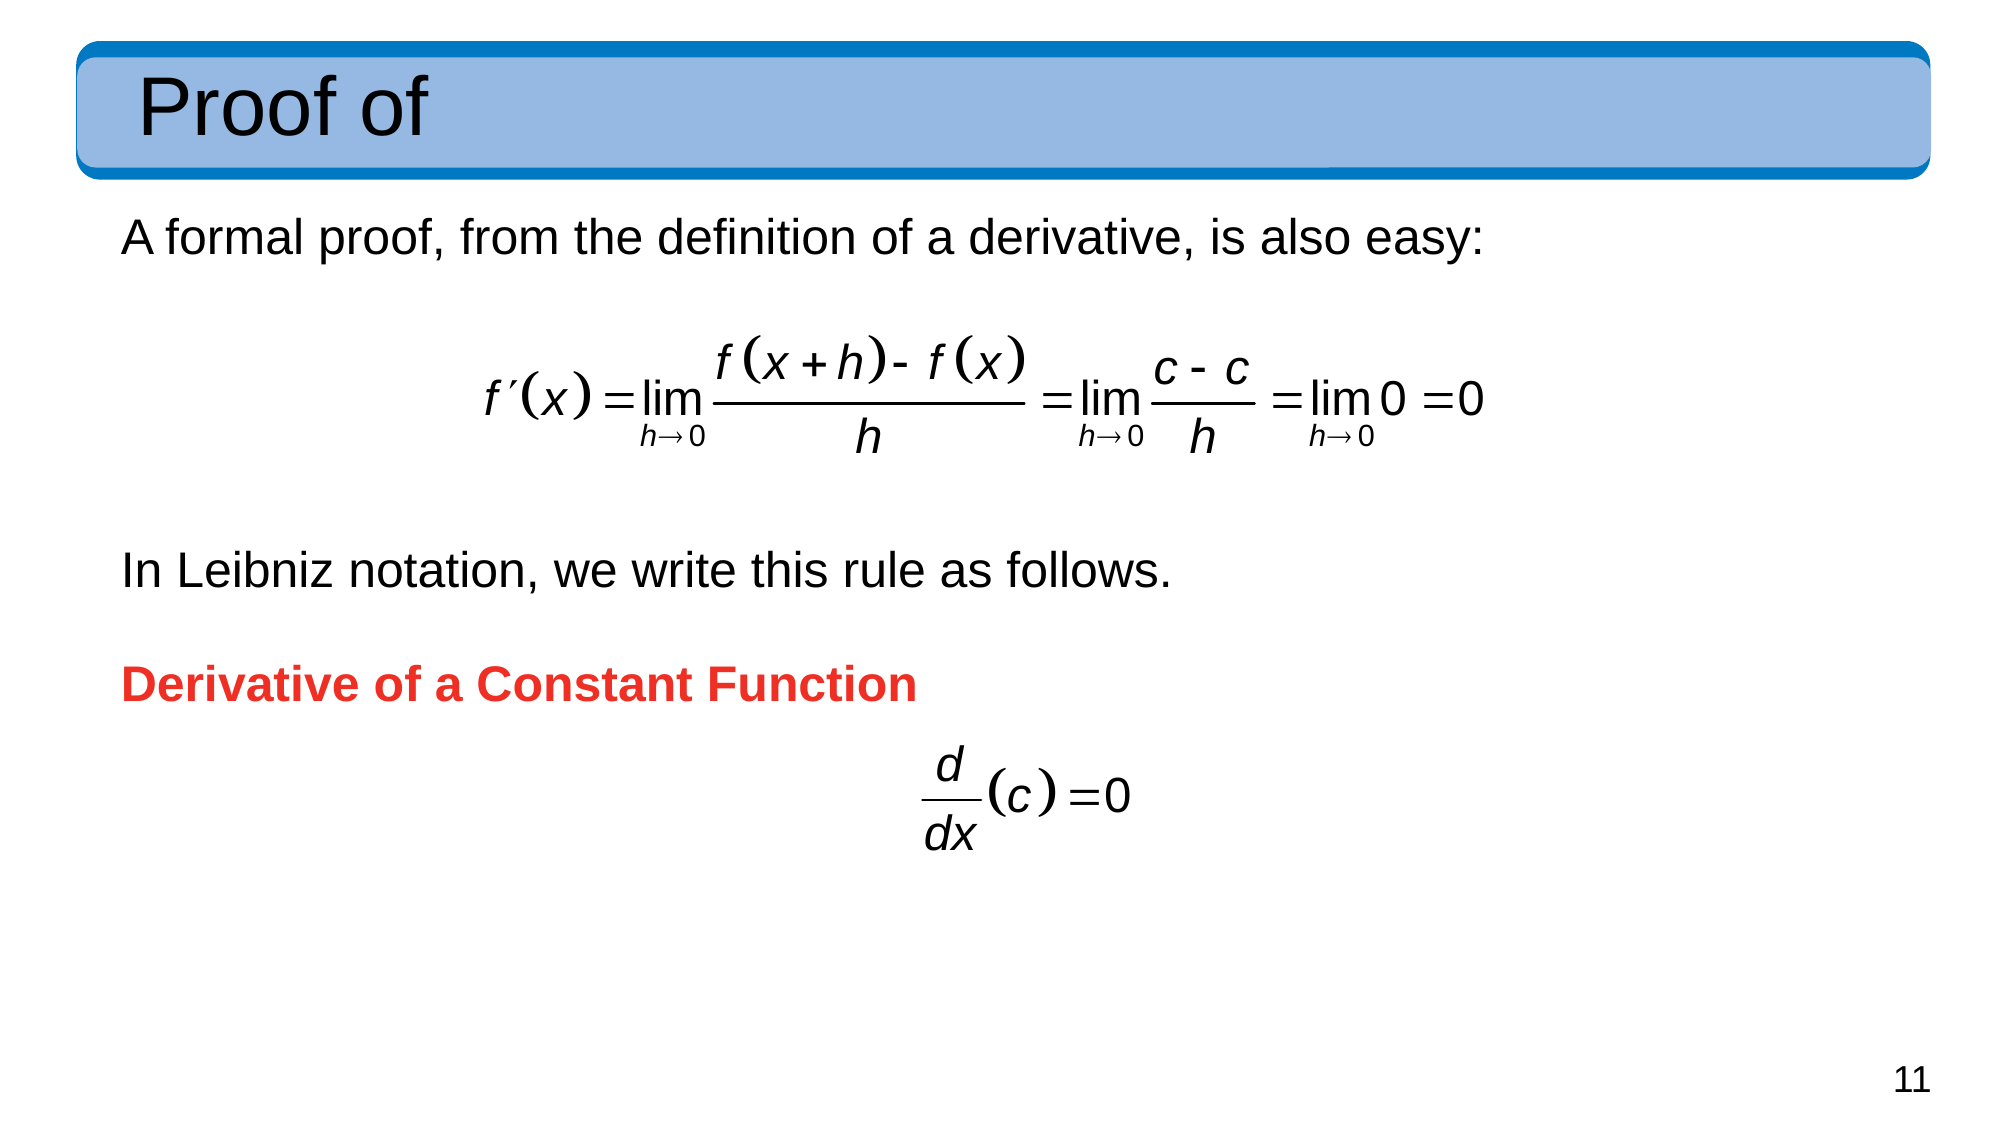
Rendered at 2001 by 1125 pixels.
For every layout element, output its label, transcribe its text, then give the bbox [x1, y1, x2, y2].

list A formal proof, from the definition of a derivative, is also easy: [120, 211, 1880, 265]
list In Leibniz notation, we write this rule as follows. [120, 544, 1254, 604]
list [482, 331, 1489, 459]
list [918, 738, 1135, 858]
list Derivative of a Constant Function [120, 658, 1880, 739]
